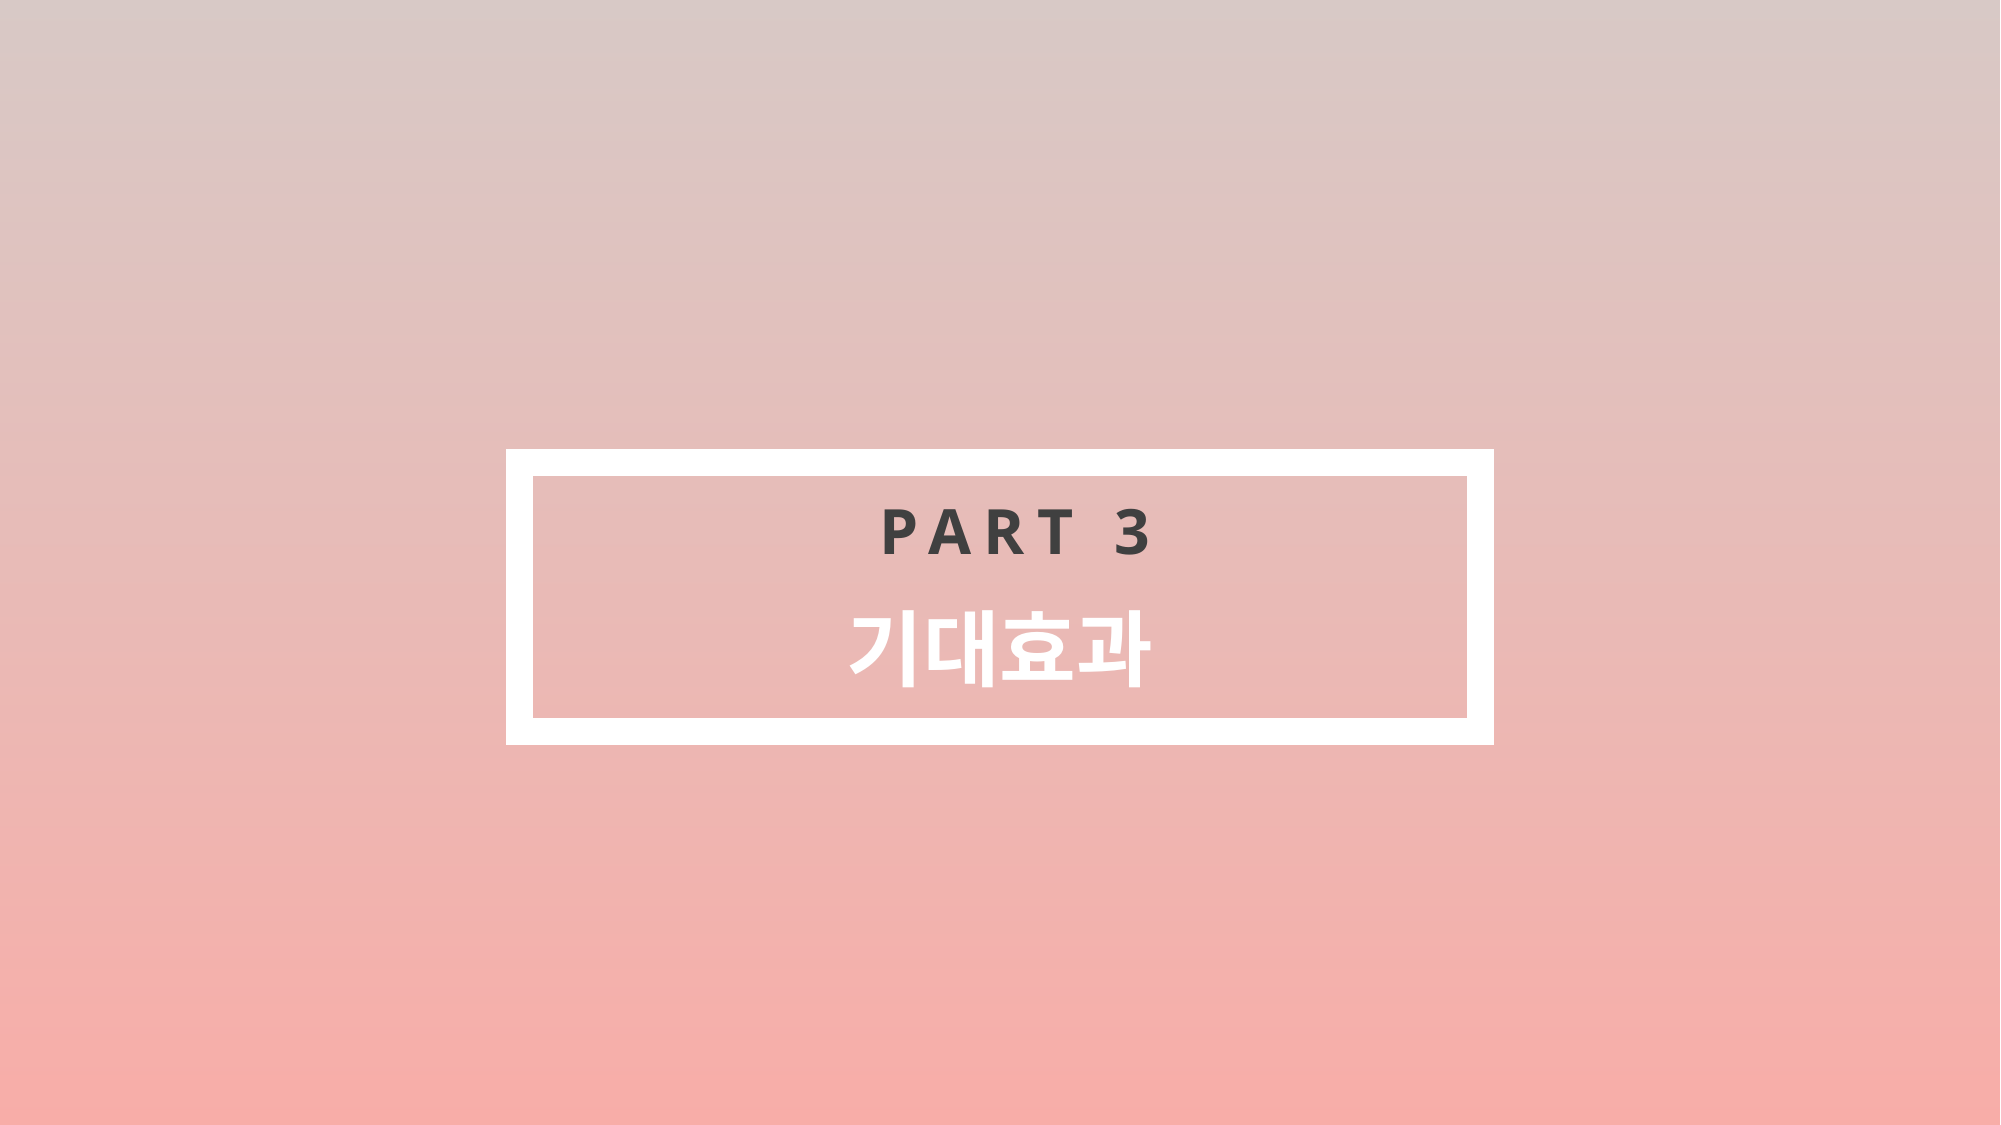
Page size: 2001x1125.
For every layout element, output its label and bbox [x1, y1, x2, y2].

text_box [519, 462, 1481, 732]
